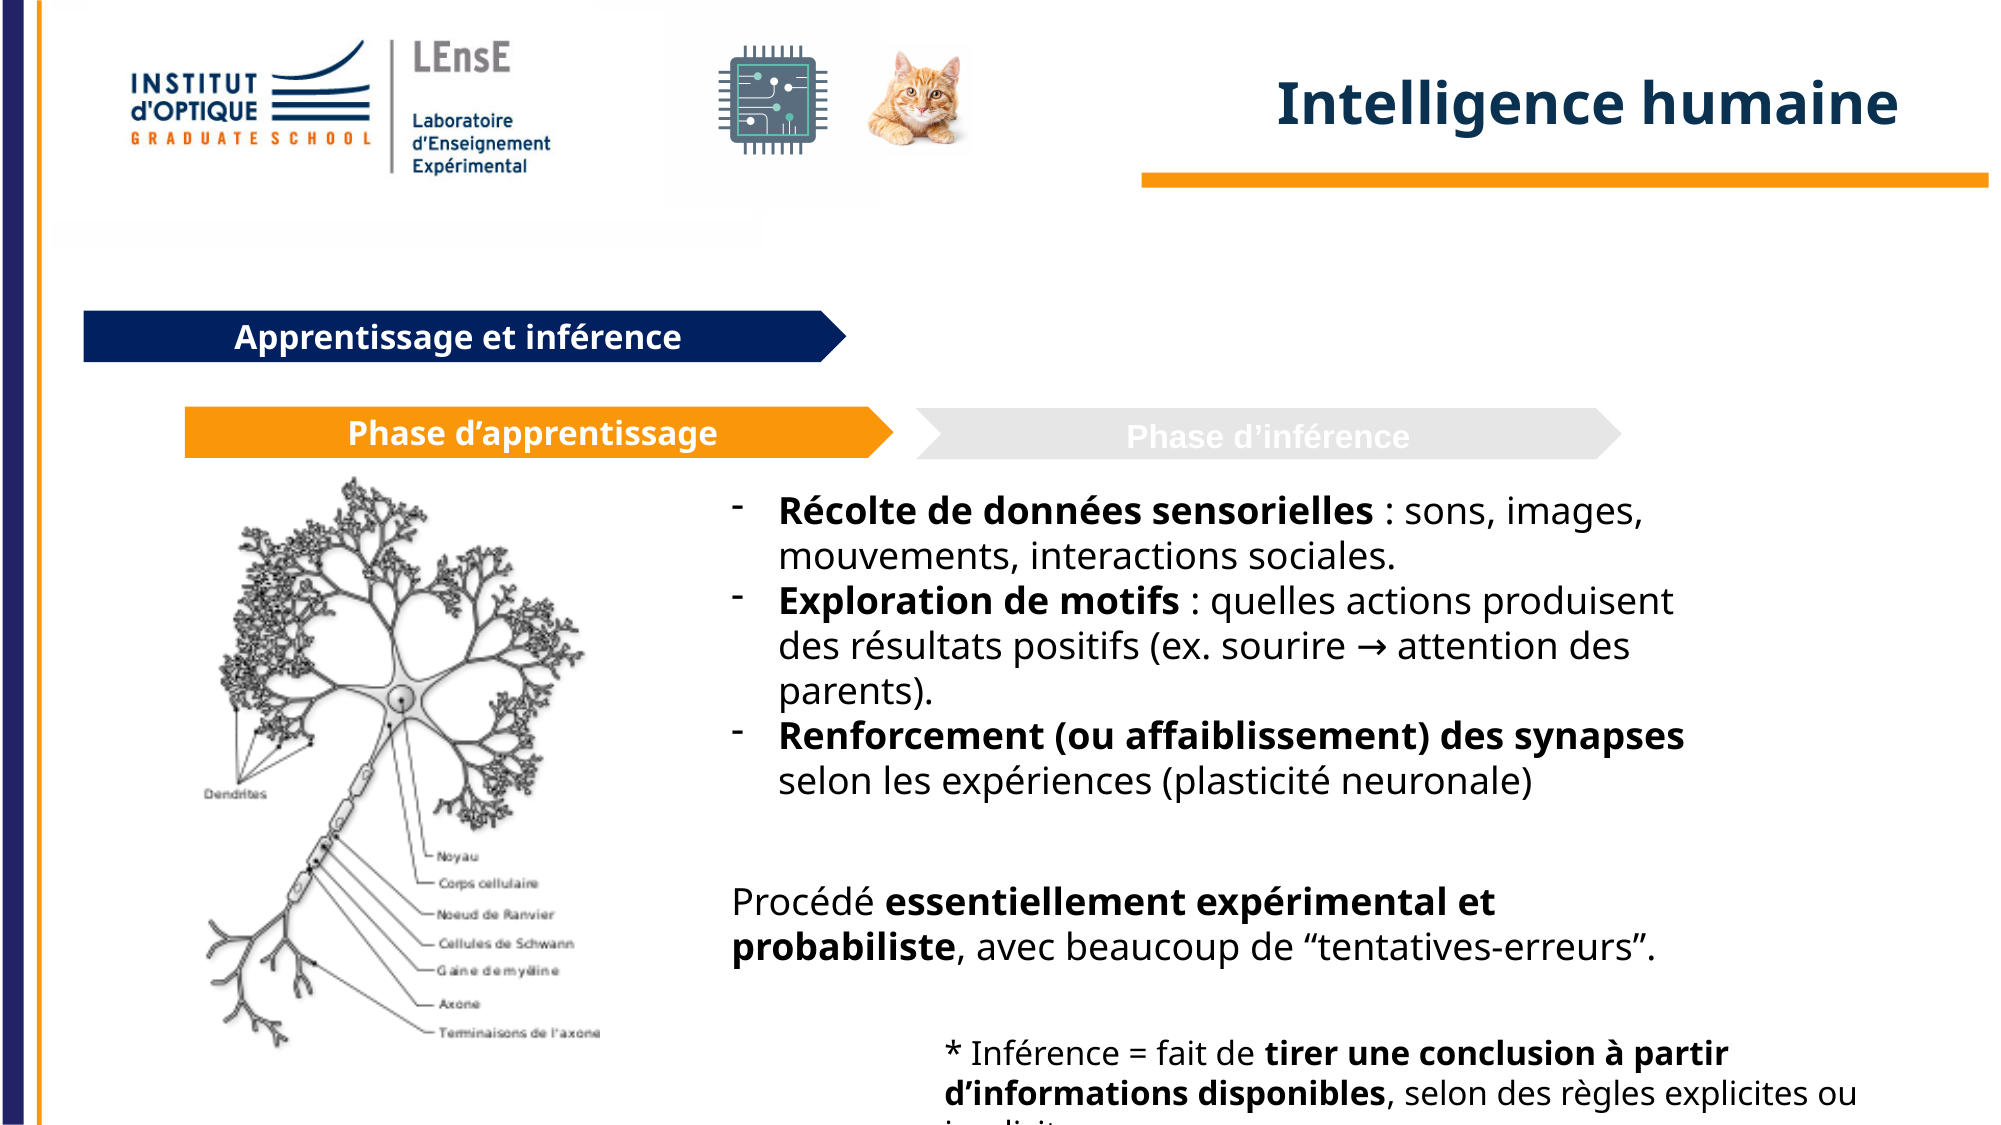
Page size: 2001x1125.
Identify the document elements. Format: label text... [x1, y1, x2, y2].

text_box Apprentissage et inférence [81, 308, 849, 365]
text_box Récolte de données sensorielles : sons, images, mouvements, interactions sociales. Exploration de motifs : quelles actions produisent des résultats positifs (ex. sourire → attention des parents). Renforcement (ou affaiblissement) des synapses selon les expériences (plasticité neuronale) [716, 479, 1717, 810]
picture [184, 471, 601, 1060]
text_box * Inférence = fait de tirer une conclusion à partir d’informations disponibles, selon des règles explicites ou implicites. [929, 1024, 1989, 1125]
text_box Phase d’inférence [915, 408, 1622, 460]
text_box [55, 11, 752, 220]
text_box [1141, 172, 1989, 188]
text_box Procédé essentiellement expérimental et probabiliste, avec beaucoup de “tentatives-erreurs”. [716, 870, 1756, 976]
text_box Phase d’apprentissage [182, 404, 896, 461]
picture [51, 0, 973, 250]
title Intelligence humaine [974, 45, 1916, 158]
